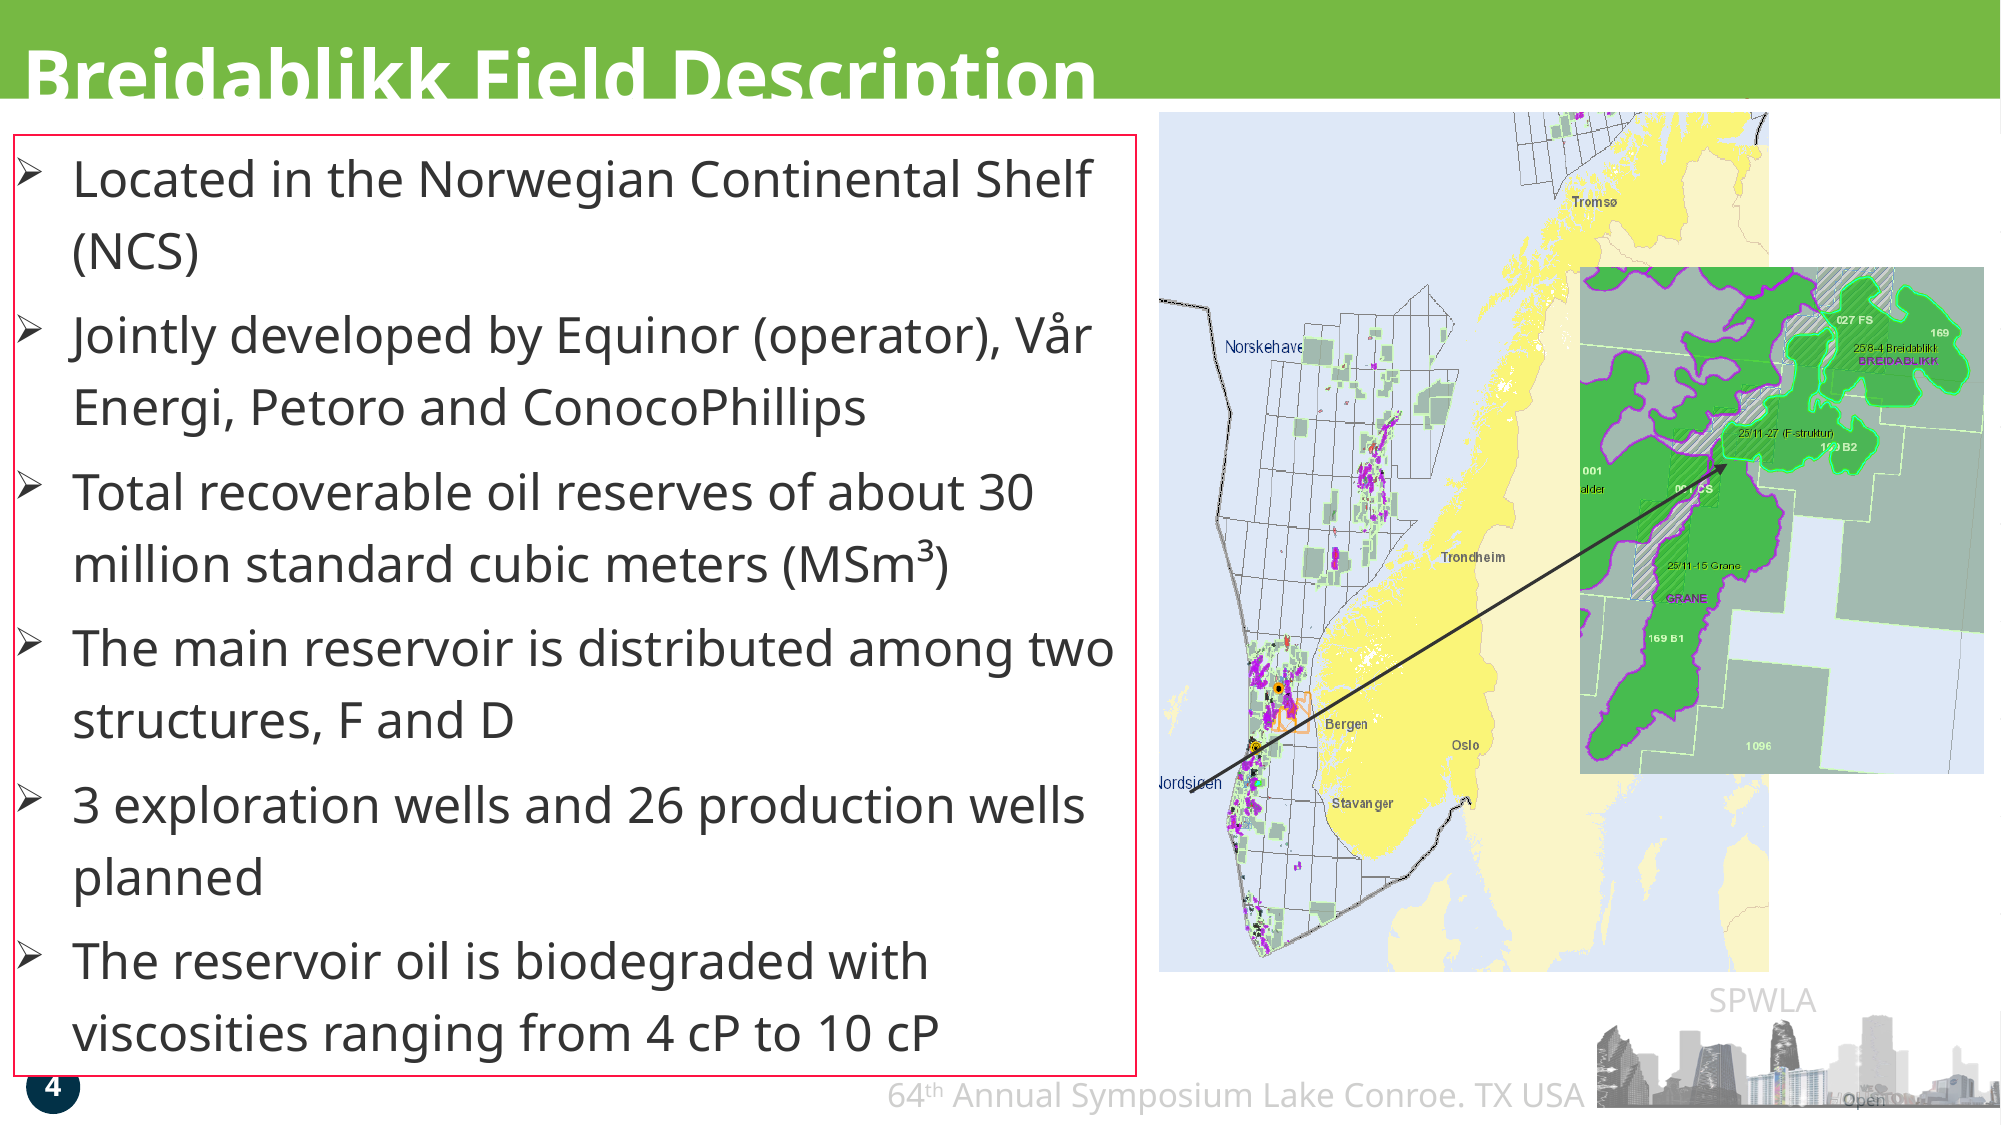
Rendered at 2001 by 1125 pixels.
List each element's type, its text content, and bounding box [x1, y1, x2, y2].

title Breidablikk Field Description [0, 0, 2000, 100]
picture [1580, 267, 1984, 774]
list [1159, 112, 1769, 972]
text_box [1189, 463, 1728, 793]
list Located in the Norwegian Continental Shelf (NCS) Jointly developed by Equinor (operator), Vår Energi, Petoro and ConocoPhillips Total recoverable oil reserves of about 30 million standard cubic meters (MSm³) The main reservoir is distributed among two structures, F and D 3 exploration wells and 26 production wells planned The reservoir oil is biodegraded with viscosities ranging from 4 cP to 10 cP [13, 134, 1137, 1077]
